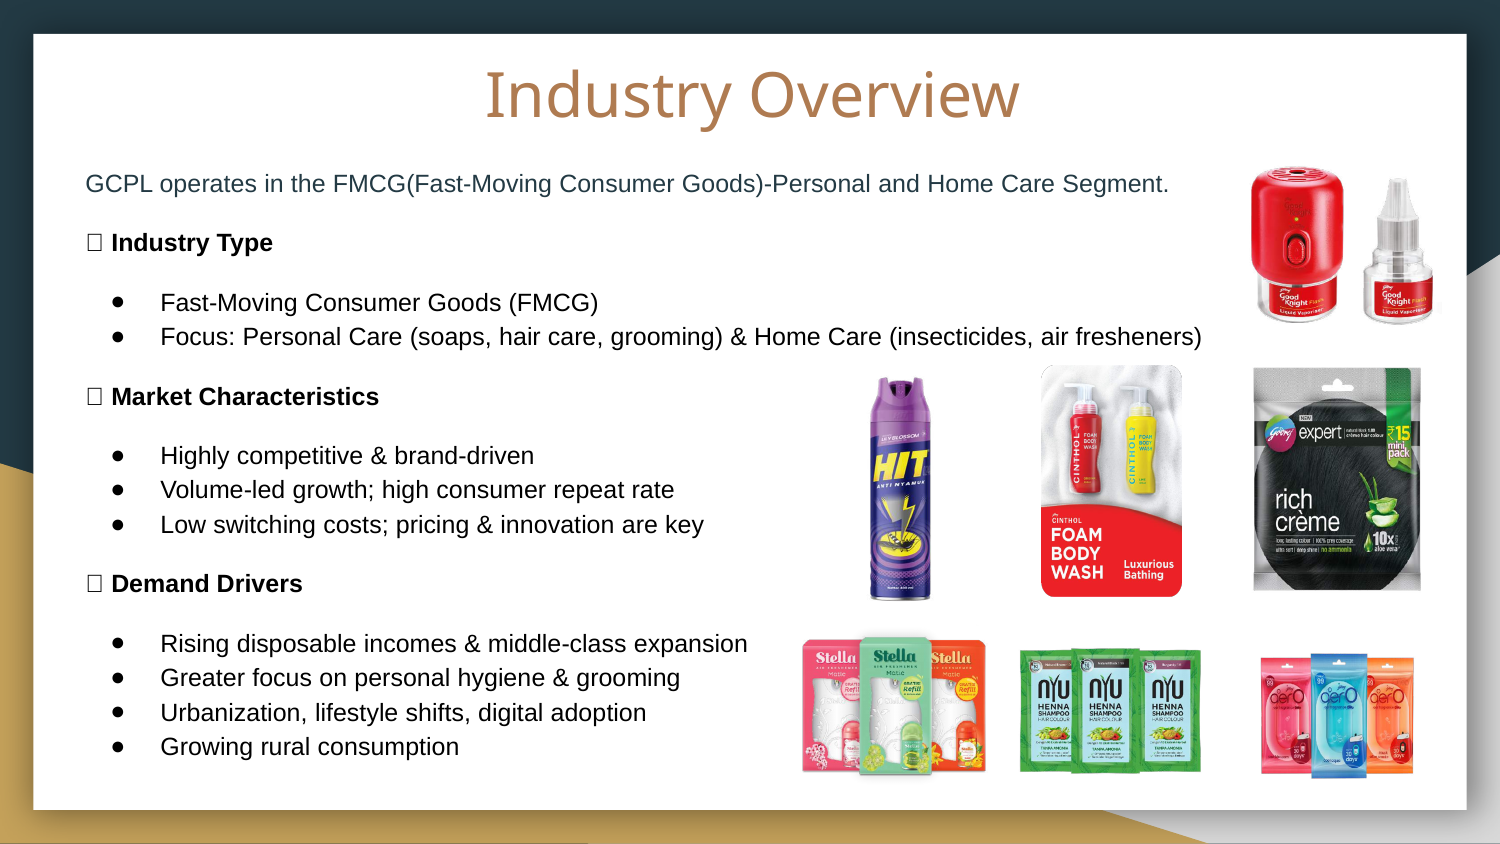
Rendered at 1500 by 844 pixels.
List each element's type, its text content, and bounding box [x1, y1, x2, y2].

picture [1231, 147, 1443, 344]
title Industry Overview [70, 40, 1437, 148]
picture [1041, 365, 1182, 598]
picture [1241, 363, 1433, 596]
picture [1015, 640, 1207, 782]
picture [1254, 640, 1419, 782]
picture [788, 365, 999, 802]
list GCPL operates in the FMCG(Fast-Moving Consumer Goods)-Personal and Home Care Segment. 🔹 Industry Type Fast-Moving Consumer Goods (FMCG) Focus: Personal Care (soaps, hair care, grooming) & Home Care (insecticides, air fresheners) 🔹 Market Characteristics Highly competitive & brand-driven Volume-led growth; high consumer repeat rate Low switching costs; pricing & innovation are key 🔹 Demand Drivers Rising disposable incomes & middle-class expansion Greater focus on personal hygiene & grooming Urbanization, lifestyle shifts, digital adoption Growing rural consumption [70, 148, 1232, 775]
